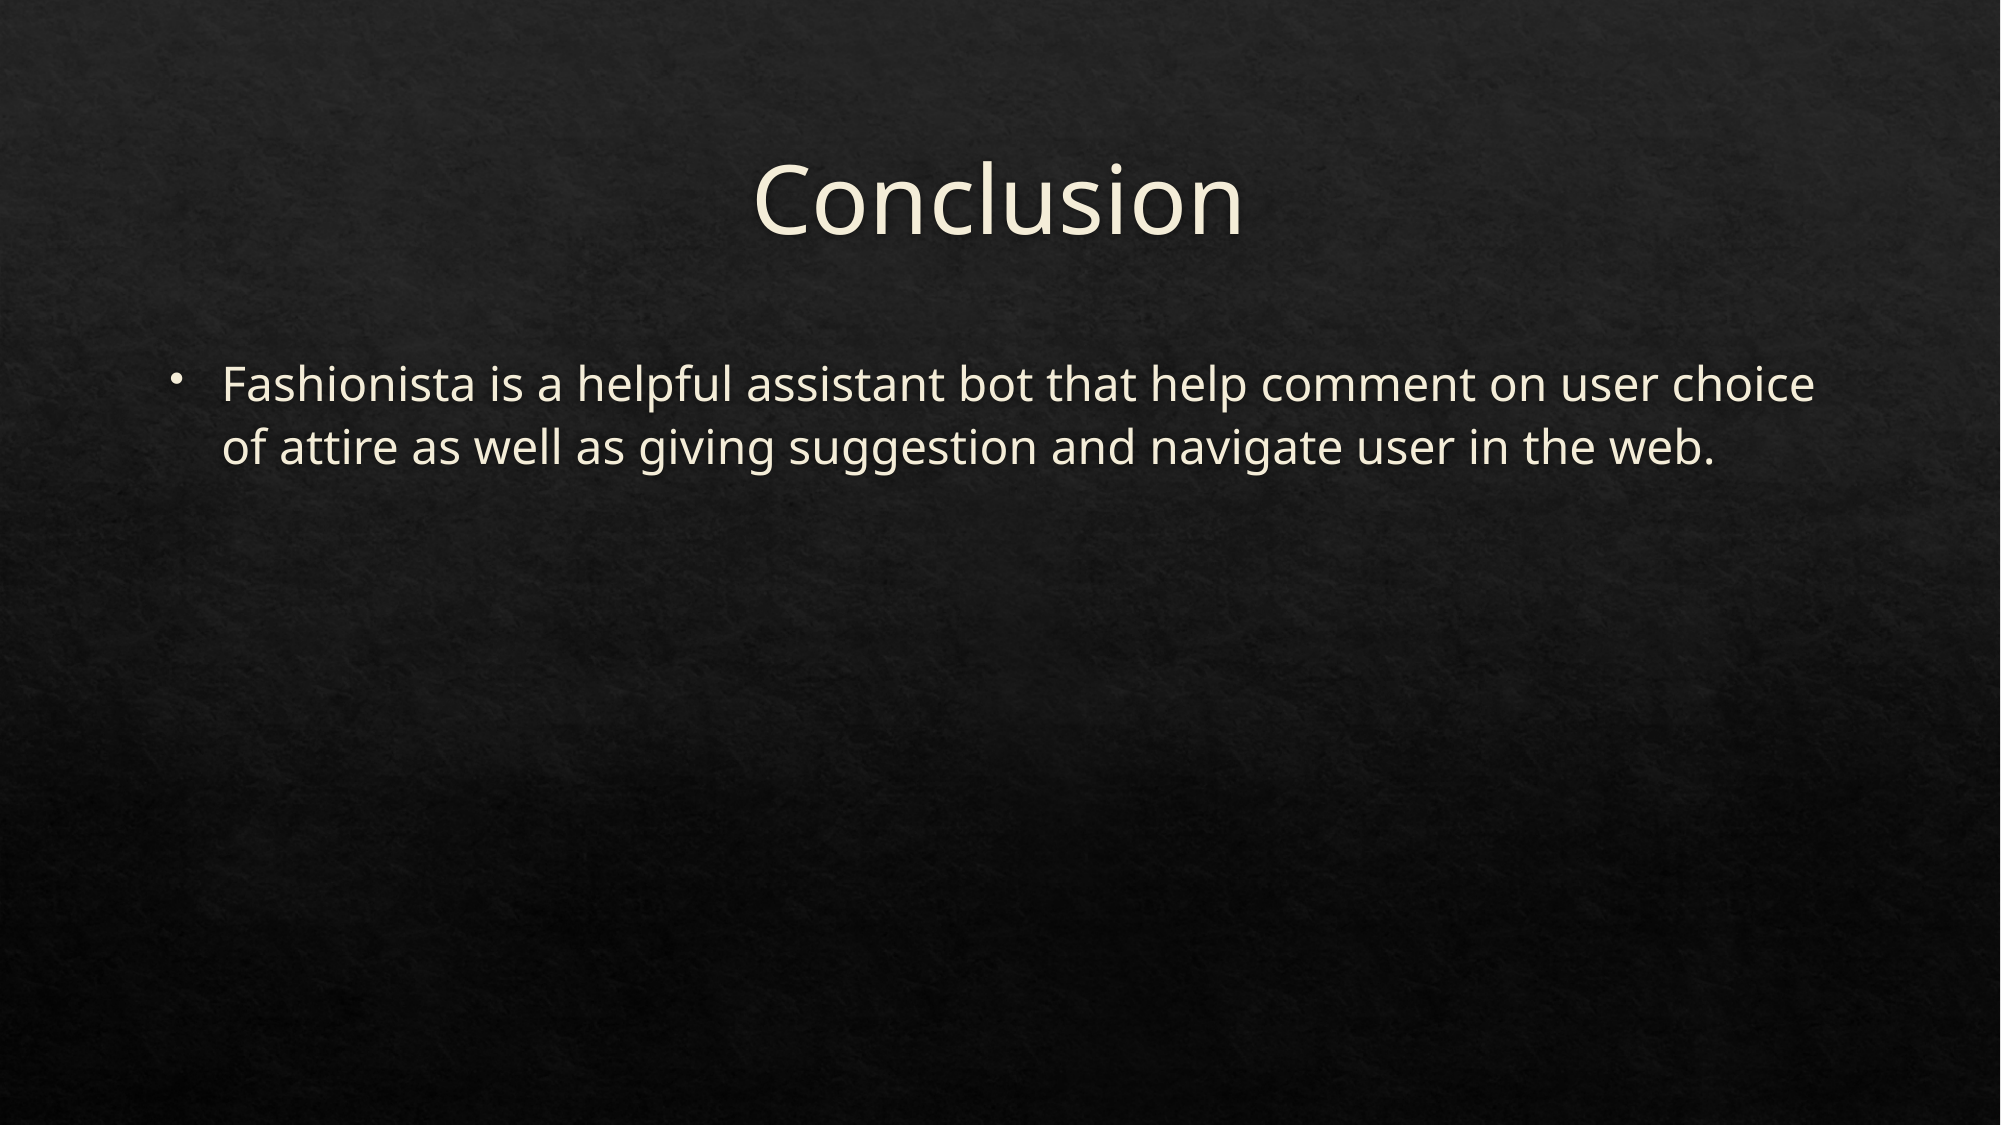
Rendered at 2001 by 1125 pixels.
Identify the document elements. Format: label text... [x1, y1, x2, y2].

list Fashionista is a helpful assistant bot that help comment on user choice of attire as well as giving suggestion and navigate user in the web. [149, 340, 1849, 950]
title Conclusion [149, 99, 1849, 307]
